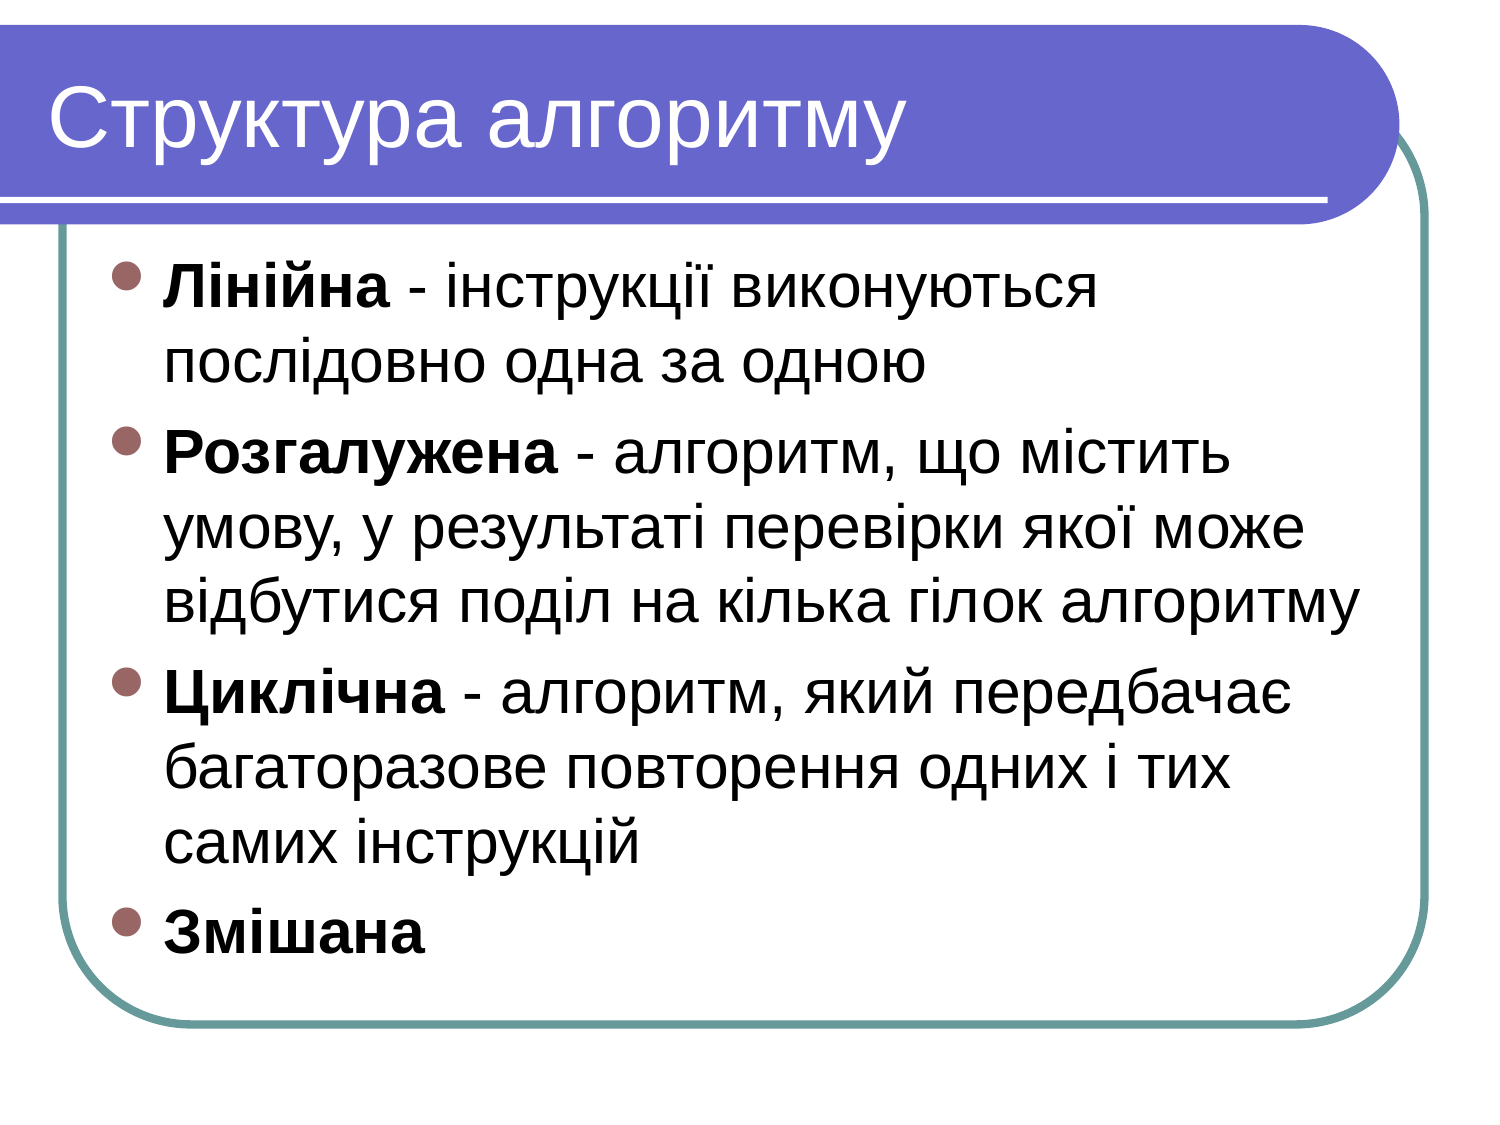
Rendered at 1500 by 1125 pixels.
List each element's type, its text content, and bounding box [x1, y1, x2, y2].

text_box Структура алгоритму [32, 37, 1347, 188]
text_box Лінійна - інструкції виконуються послідовно одна за одною Розгалужена - алгоритм, що містить умову, у результаті перевірки якої може відбутися поділ на кілька гілок алгоритму Циклічна - алгоритм, який передбачає багаторазове повторення одних і тих самих інструкцій Змішана [92, 237, 1428, 963]
